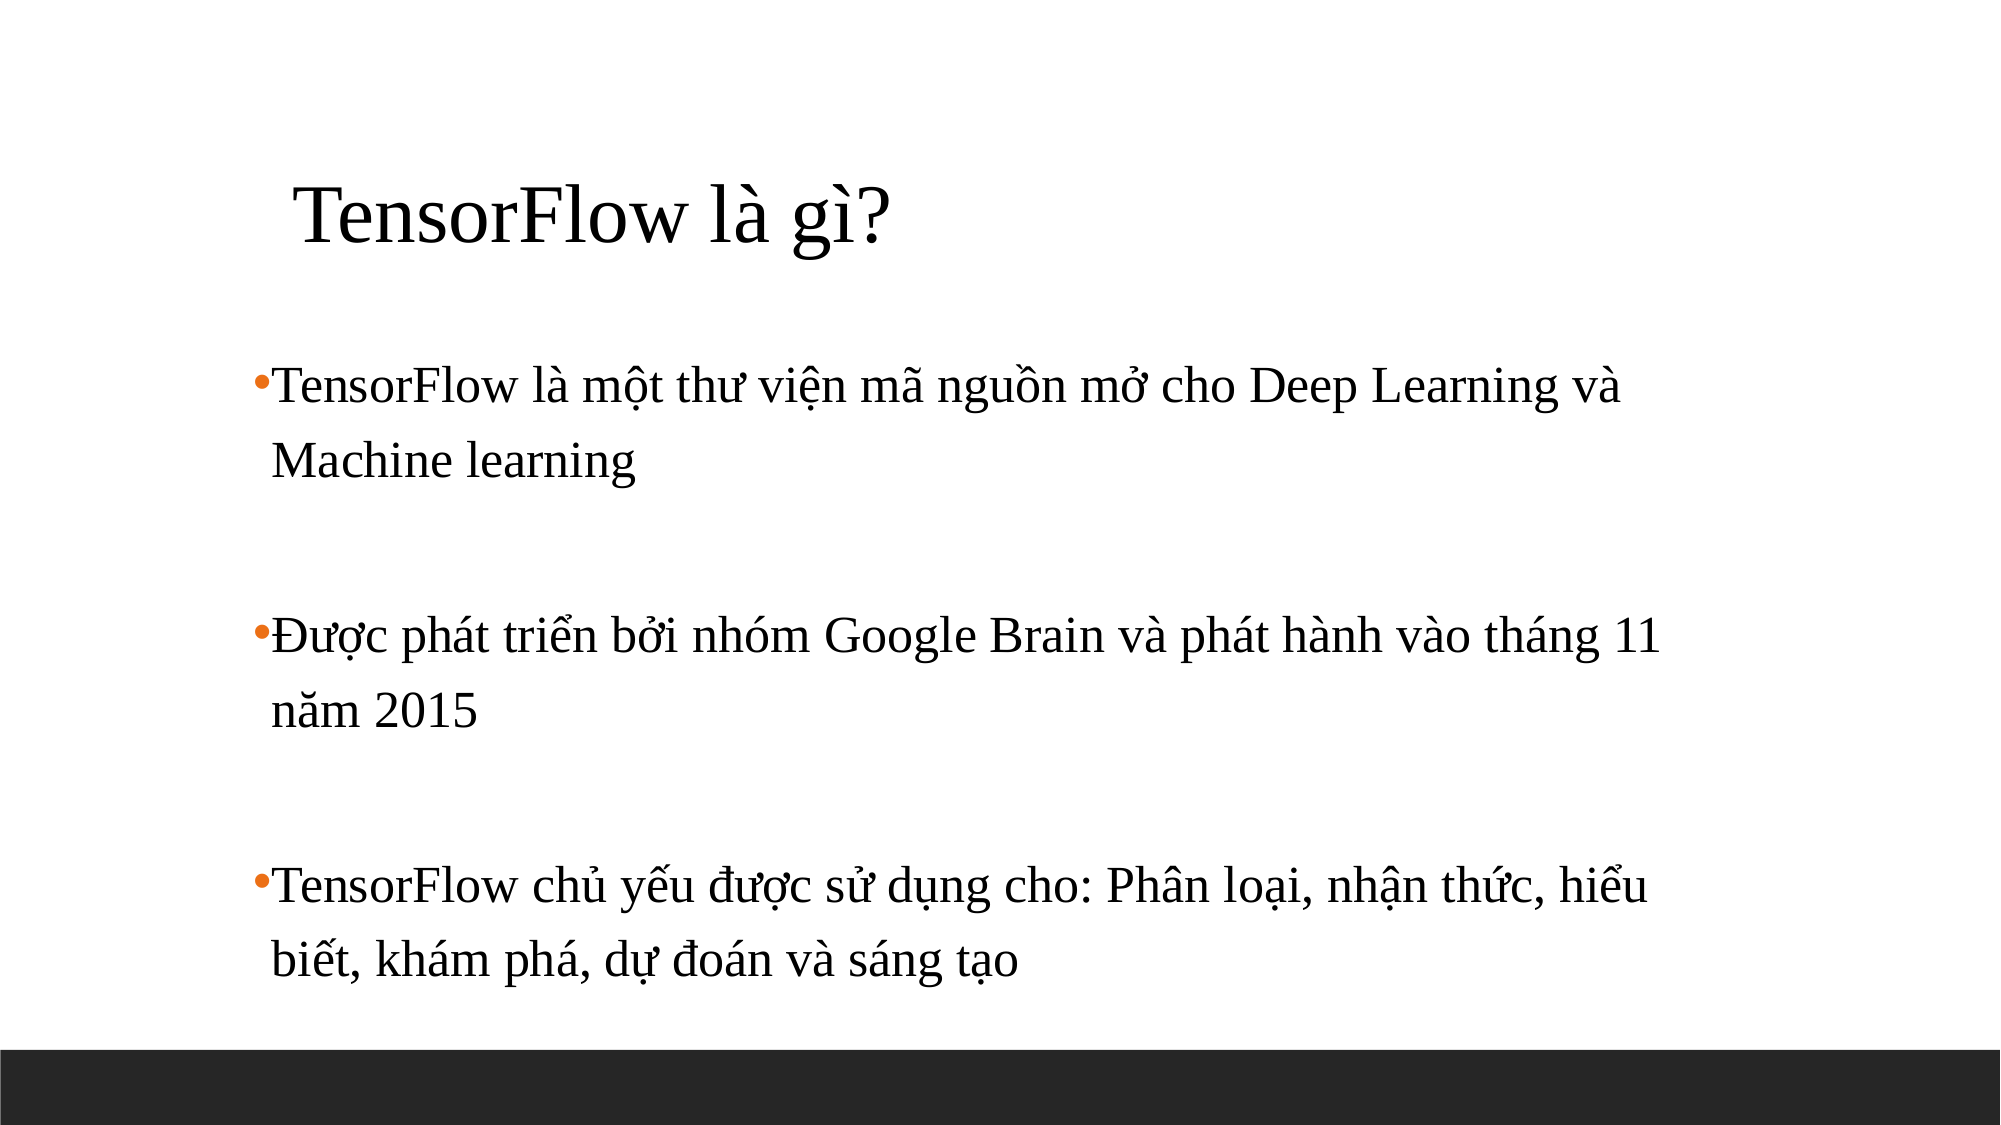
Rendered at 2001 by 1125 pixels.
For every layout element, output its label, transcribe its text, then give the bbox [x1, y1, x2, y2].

text_box TensorFlow là gì? [238, 131, 948, 305]
text_box TensorFlow là một thư viện mã nguồn mở cho Deep Learning và Machine learning Được phát triển bởi nhóm Google Brain và phát hành vào tháng 11 năm 2015 TensorFlow chủ yếu được sử dụng cho: Phân loại, nhận thức, hiểu biết, khám phá, dự đoán và sáng tạo [238, 330, 1730, 999]
